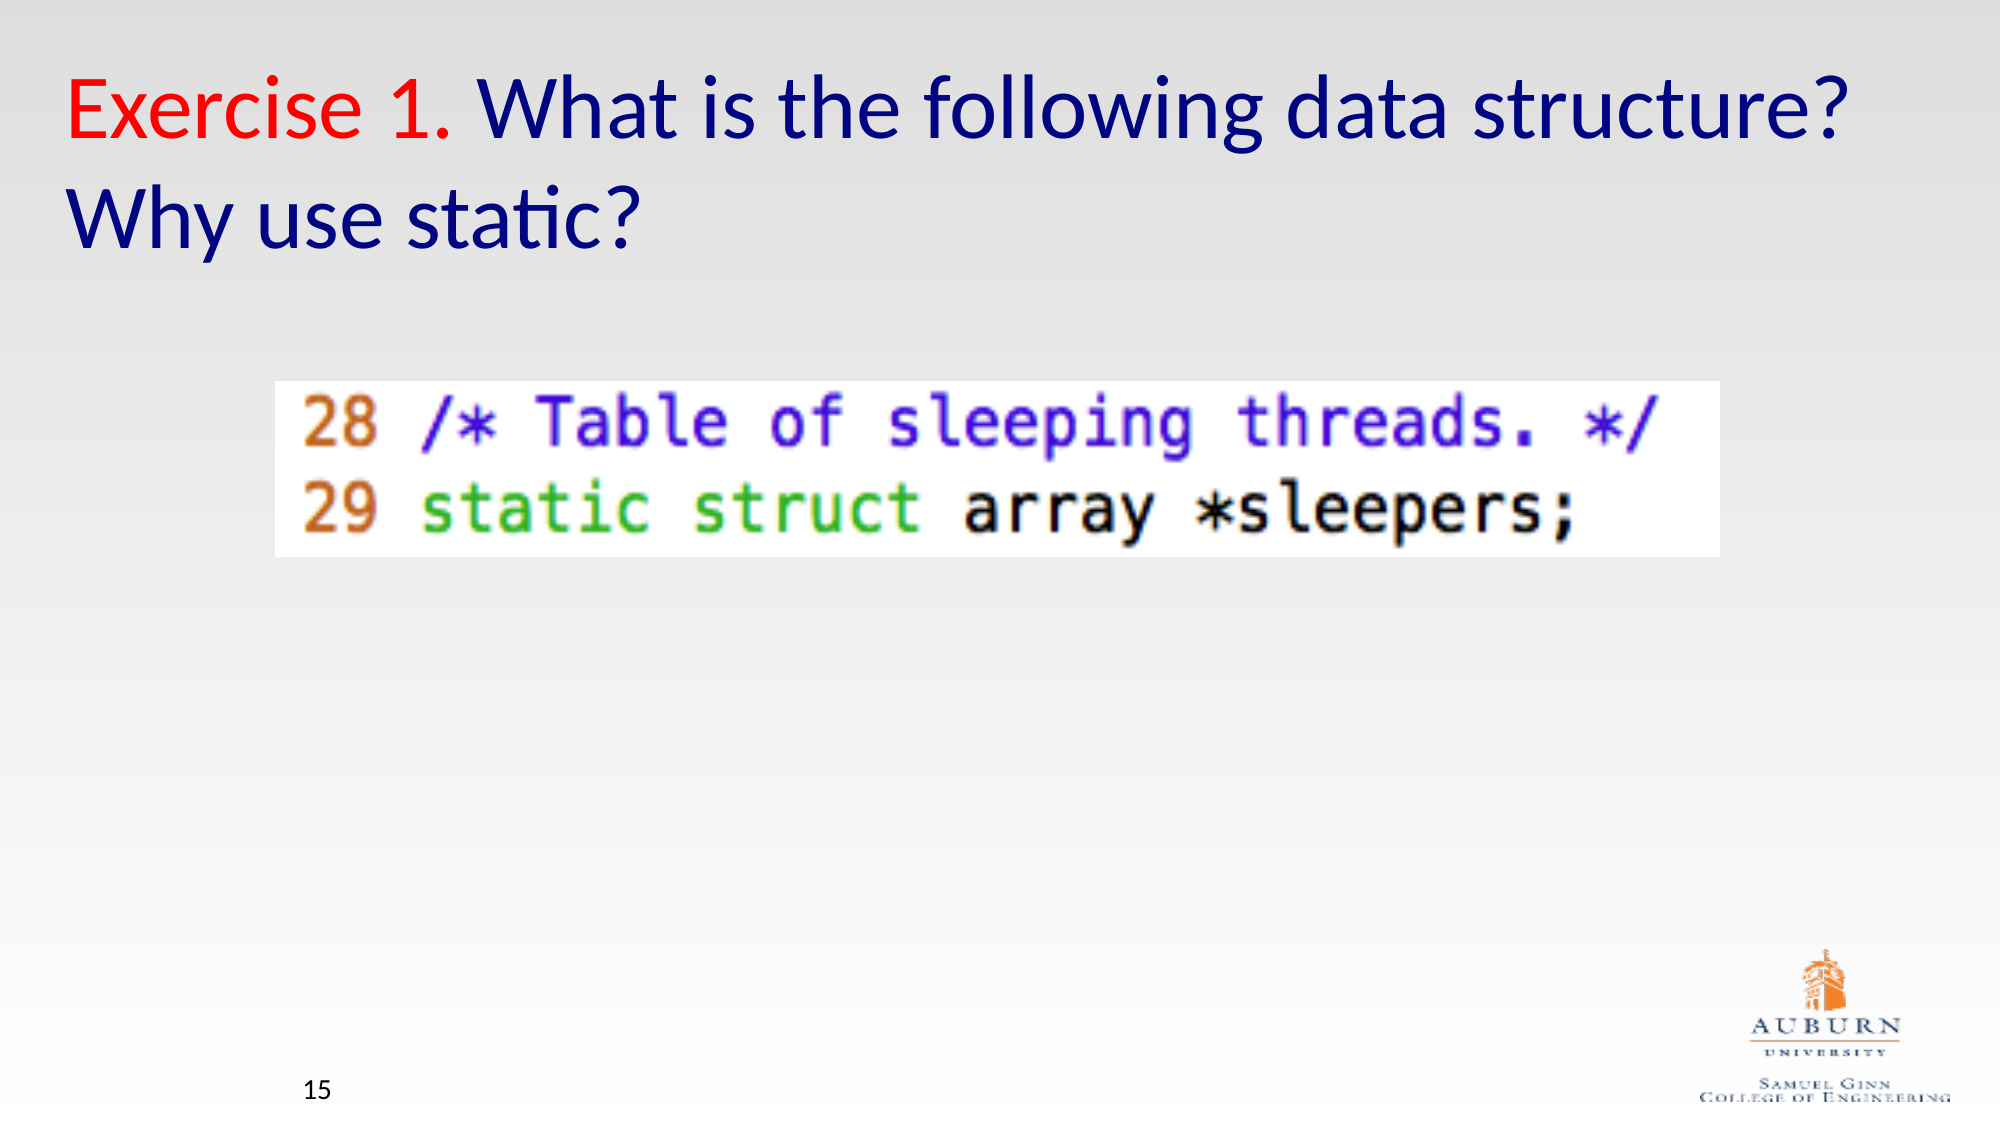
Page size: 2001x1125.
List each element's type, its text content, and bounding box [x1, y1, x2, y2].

picture [274, 381, 1721, 557]
picture [1700, 949, 1950, 1102]
slide_number 15 [287, 1062, 488, 1125]
title Exercise 1. What is the following data structure? Why use static? [50, 87, 1975, 227]
